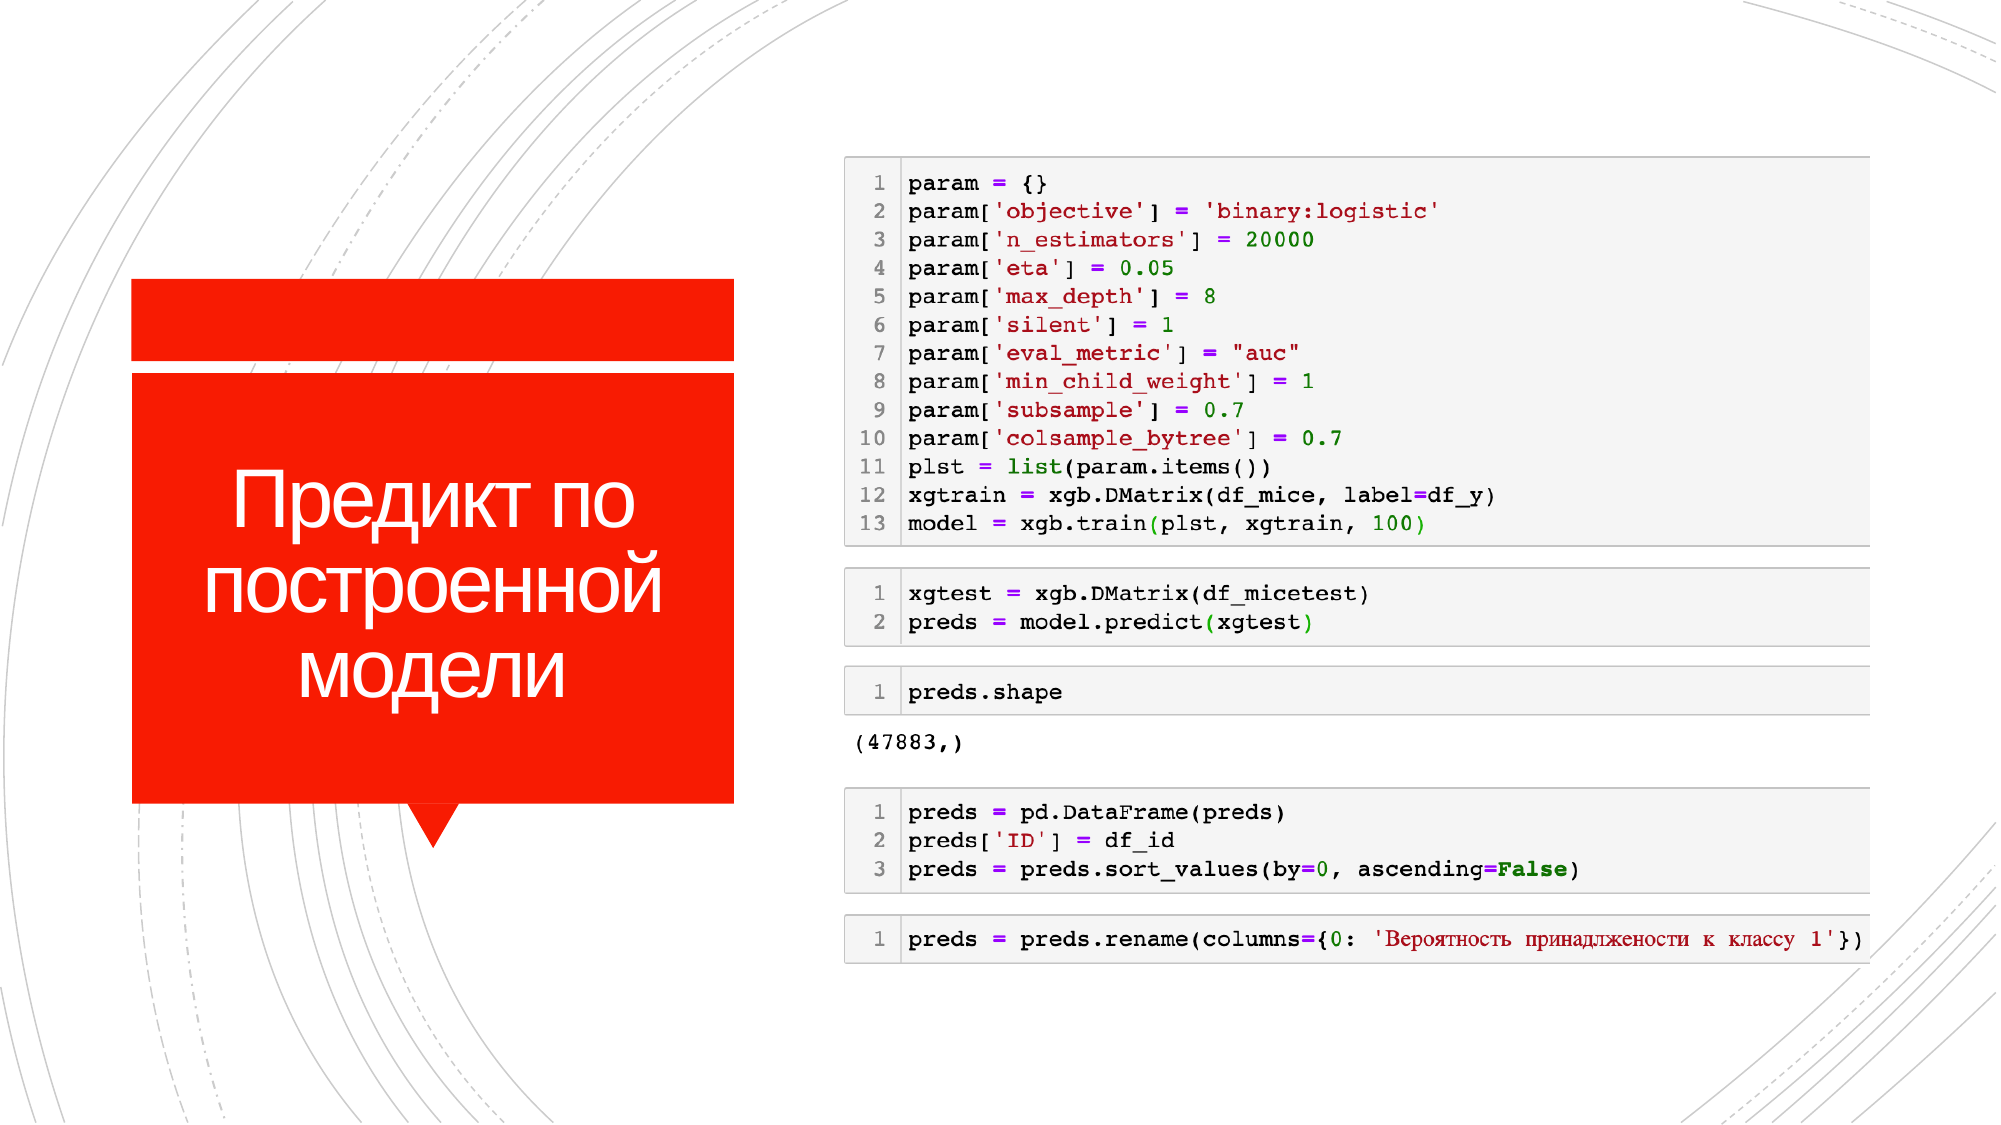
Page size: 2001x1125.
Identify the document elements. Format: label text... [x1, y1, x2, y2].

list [839, 156, 1871, 969]
title Предикт по построенной модели [145, 385, 720, 789]
